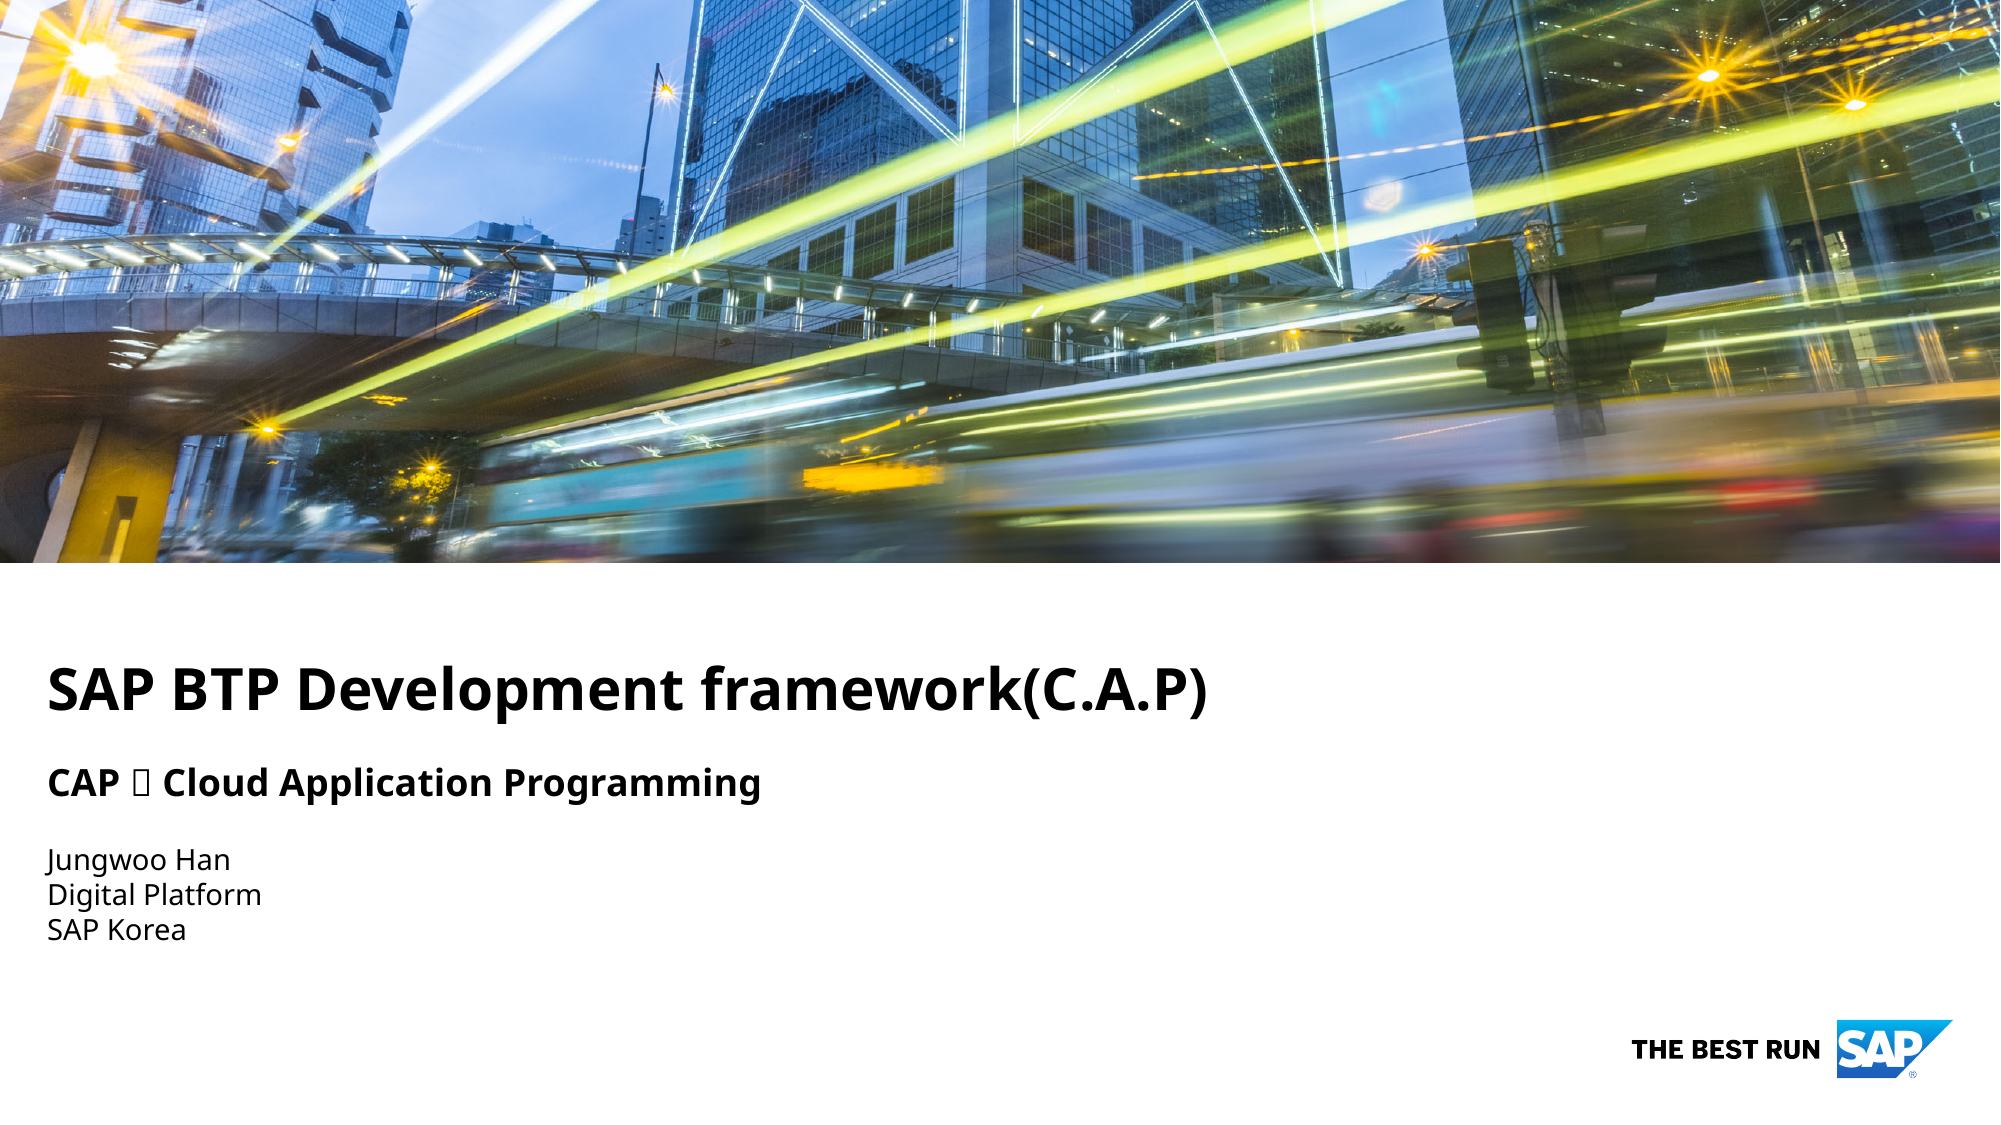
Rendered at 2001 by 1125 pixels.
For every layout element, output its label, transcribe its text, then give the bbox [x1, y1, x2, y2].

title SAP BTP Development framework(C.A.P) CAP  Cloud Application Programming [47, 660, 1913, 824]
picture [0, 0, 2000, 564]
subtitle Jungwoo Han Digital Platform SAP Korea [47, 841, 1835, 913]
picture [1631, 1019, 1954, 1079]
